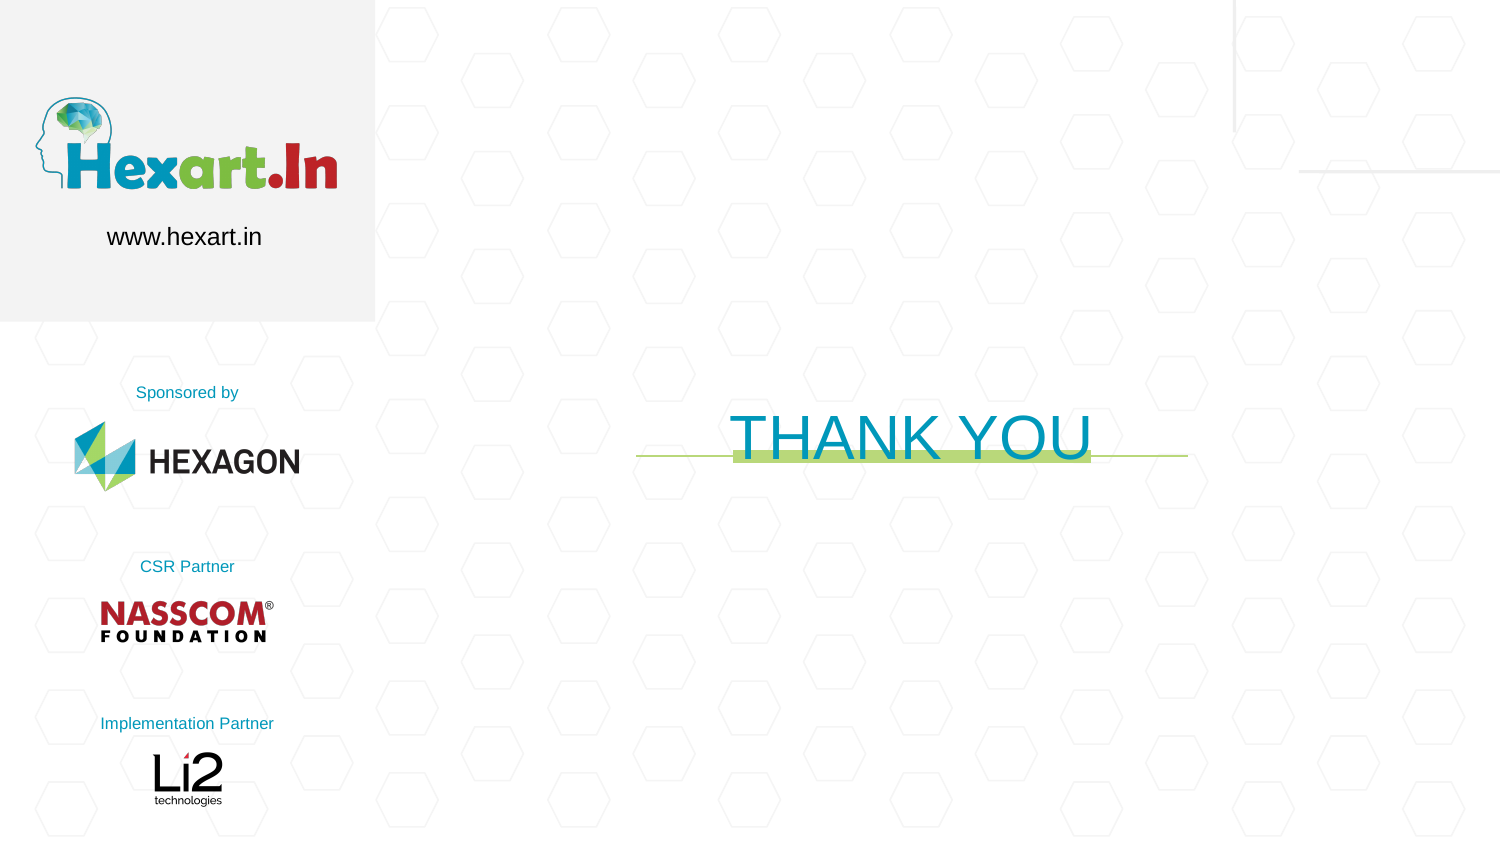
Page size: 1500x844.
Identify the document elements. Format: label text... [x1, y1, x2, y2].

picture [16, 83, 359, 214]
text_box www.hexart.in [91, 222, 284, 257]
picture [147, 749, 228, 810]
text_box THANK YOU [705, 382, 1119, 450]
text_box [0, 0, 376, 322]
text_box Sponsored by [91, 370, 284, 414]
text_box CSR Partner [91, 544, 284, 588]
picture [93, 595, 282, 651]
text_box Implementation Partner [57, 701, 318, 745]
picture [70, 419, 305, 494]
